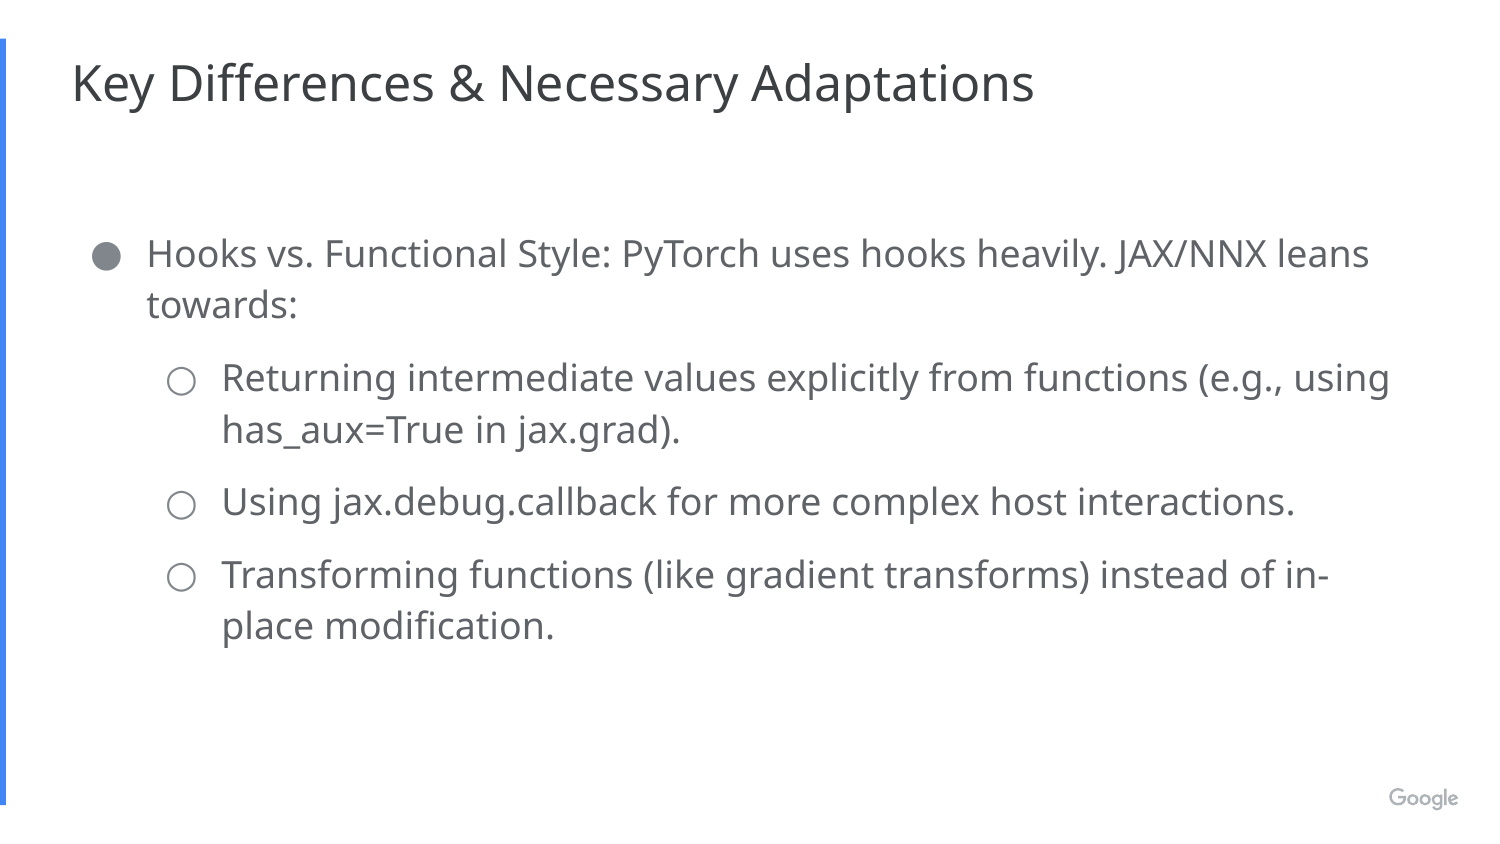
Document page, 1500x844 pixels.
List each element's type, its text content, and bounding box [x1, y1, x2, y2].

list Hooks vs. Functional Style: PyTorch uses hooks heavily. JAX/NNX leans towards: Returning intermediate values explicitly from functions (e.g., using has_aux=True in jax.grad). Using jax.debug.callback for more complex host interactions. Transforming functions (like gradient transforms) instead of in-place modification. [56, 207, 1416, 713]
title Key Differences & Necessary Adaptations [56, 43, 1398, 215]
